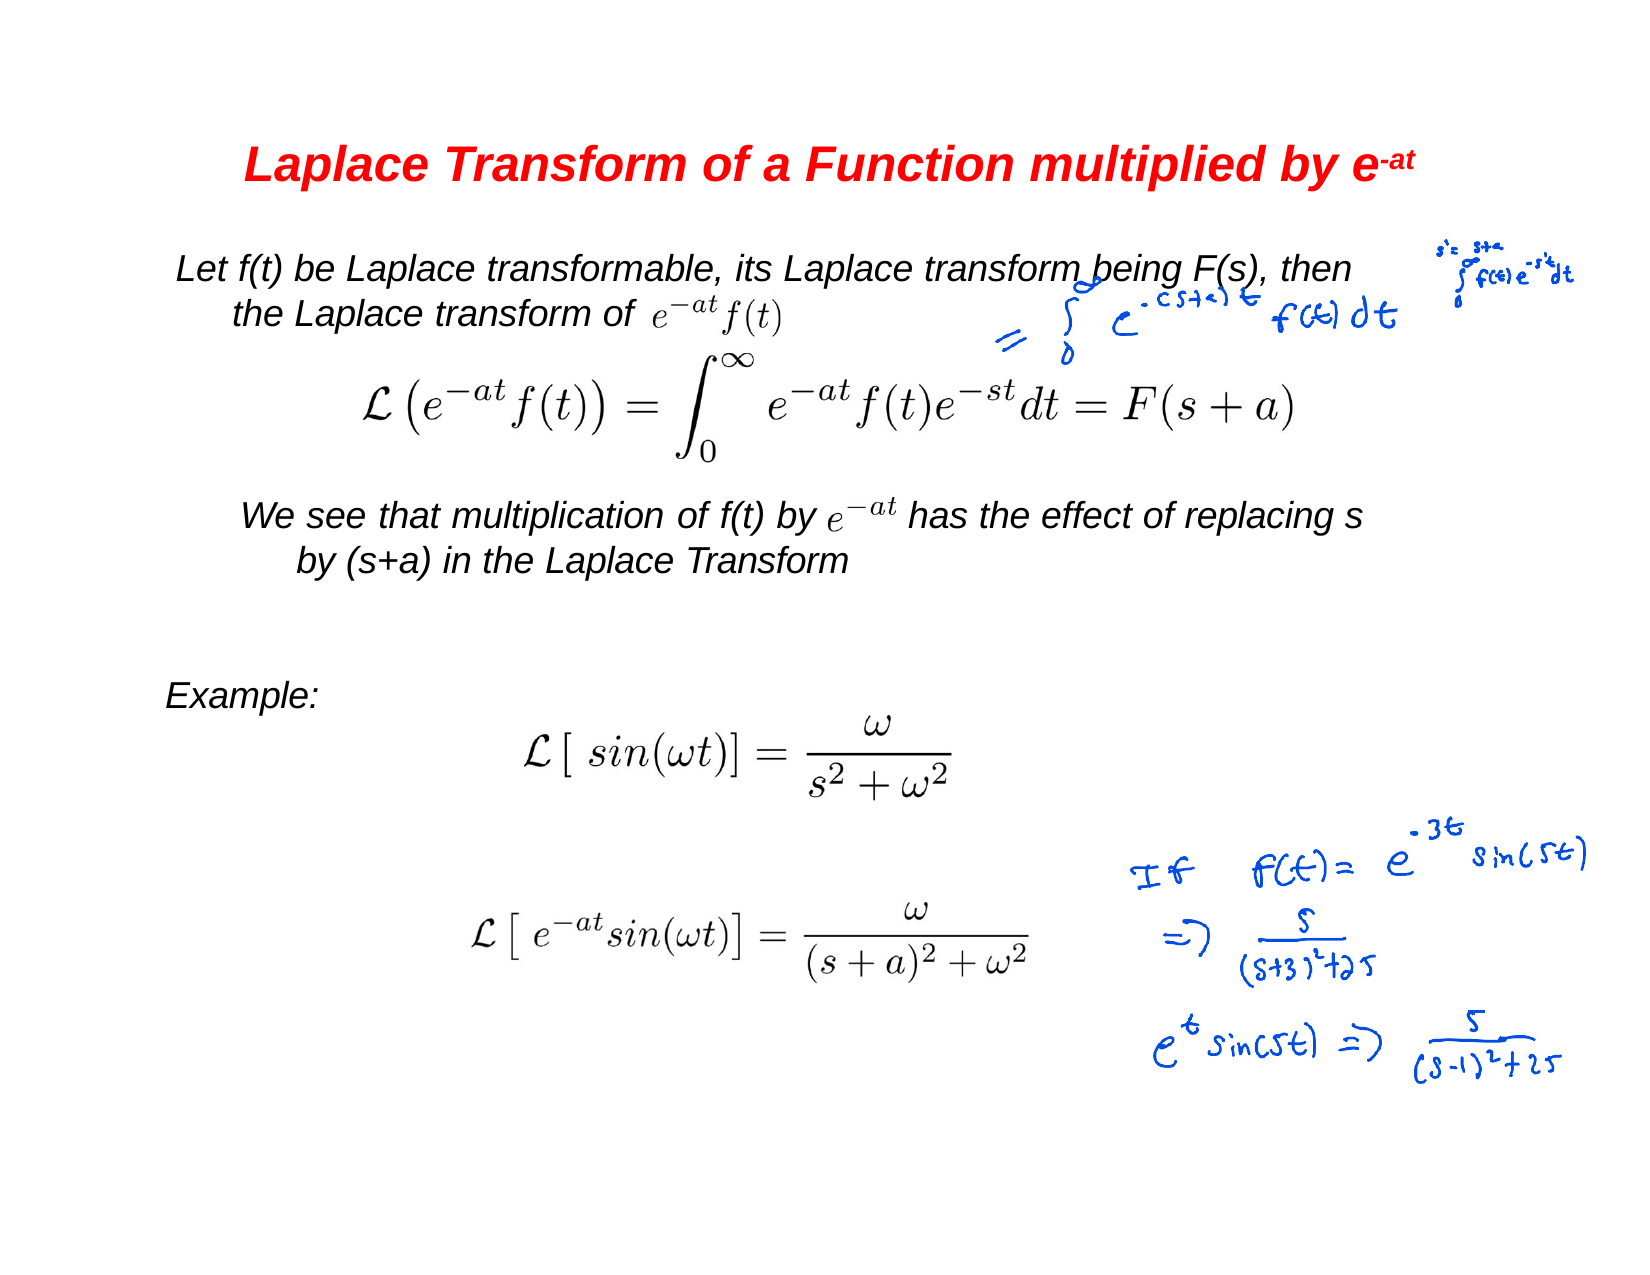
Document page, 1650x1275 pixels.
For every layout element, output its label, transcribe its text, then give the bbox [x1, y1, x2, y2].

picture [469, 901, 1030, 985]
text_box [1414, 1009, 1563, 1084]
picture [1436, 239, 1574, 309]
picture [1251, 849, 1354, 888]
text_box has the effect of replacing s [906, 489, 1369, 537]
picture [1153, 1013, 1316, 1068]
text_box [1351, 294, 1400, 329]
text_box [360, 276, 1339, 464]
picture [1240, 908, 1377, 988]
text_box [1387, 816, 1587, 876]
text_box Example: [163, 669, 323, 717]
text_box Let f(t) be Laplace transformable, its Laplace transform being F(s), then the Laplace transform of [173, 241, 1361, 334]
picture [1163, 918, 1211, 957]
picture [825, 495, 897, 532]
title Laplace Transform of a Function multiplied by e-at [237, 129, 1428, 345]
picture [521, 714, 953, 801]
picture [1338, 1023, 1382, 1063]
text_box We see that multiplication of f(t) by by (s+a) in the Laplace Transform [238, 489, 858, 582]
picture [1130, 855, 1196, 890]
